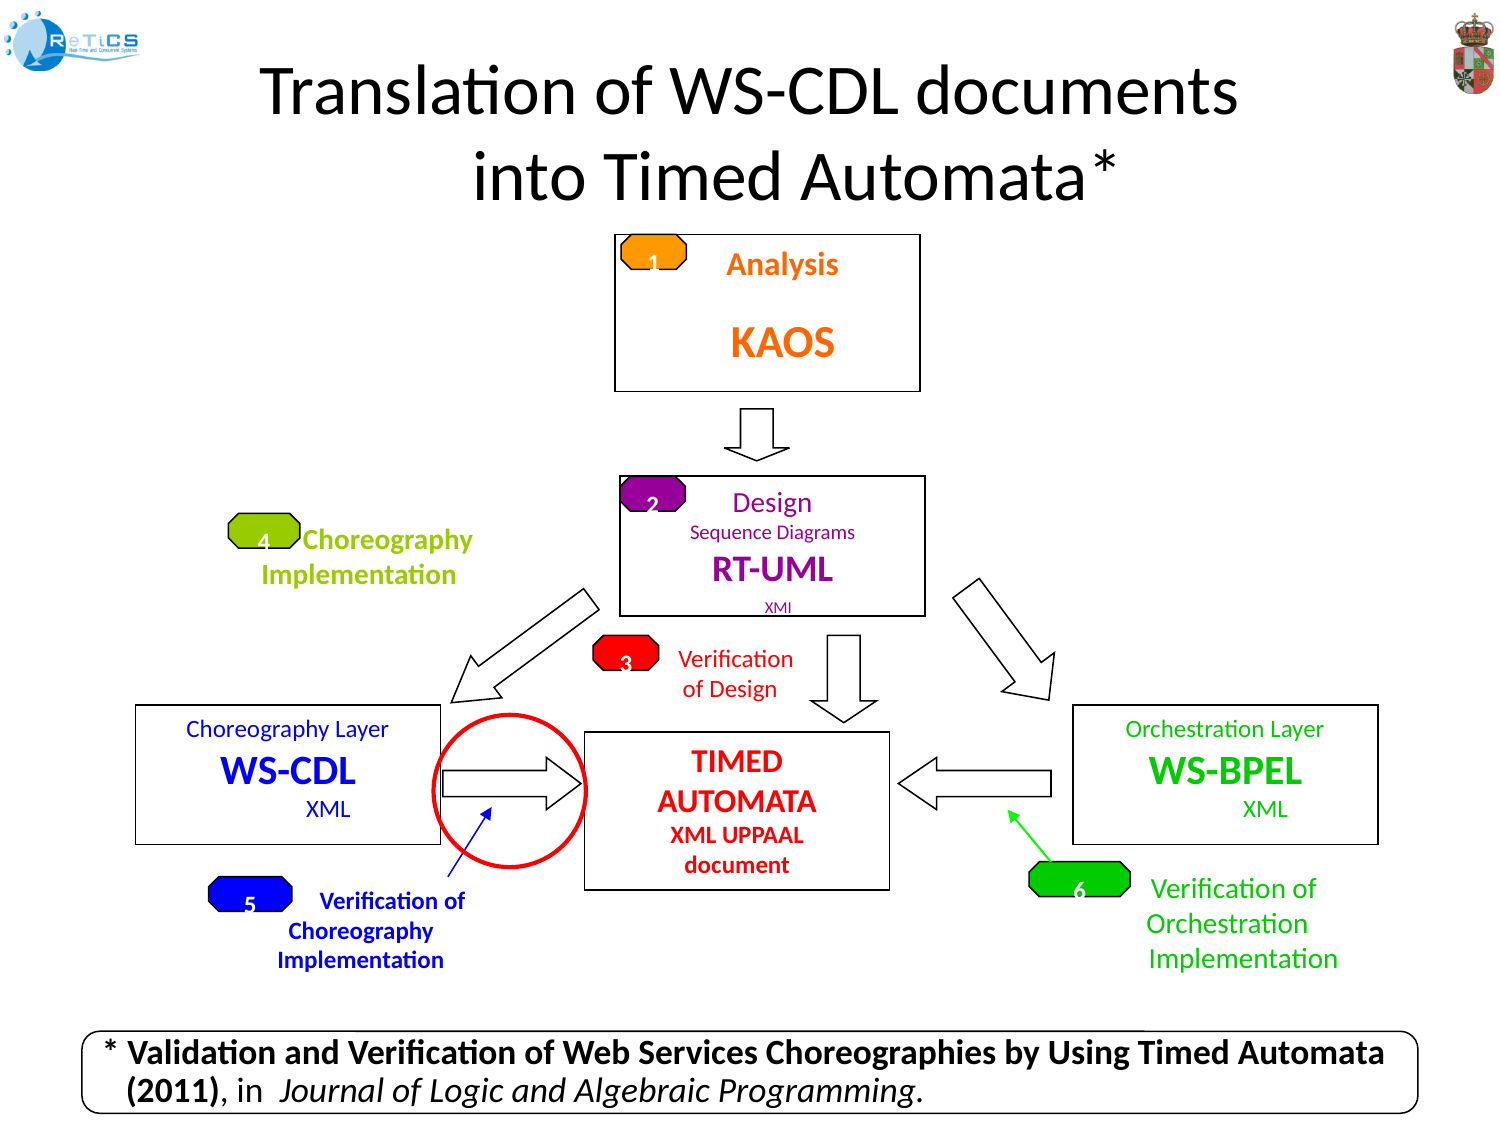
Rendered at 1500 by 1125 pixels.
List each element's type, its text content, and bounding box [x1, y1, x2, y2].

text_box [1007, 809, 1052, 863]
text_box TIMED AUTOMATA XML UPPAAL document [584, 731, 890, 890]
text_box [724, 408, 790, 461]
text_box [835, 635, 877, 723]
text_box 6 [1029, 861, 1131, 897]
text_box Verification of Orchestration Implementation [1029, 861, 1400, 967]
text_box [952, 578, 1055, 701]
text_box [208, 876, 514, 982]
text_box [451, 588, 600, 703]
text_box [228, 513, 491, 619]
text_box 2 [620, 476, 686, 512]
text_box Choreography Layer WS-CDL XML [135, 705, 441, 845]
picture [4, 10, 141, 71]
text_box [898, 757, 1052, 810]
text_box [431, 712, 588, 870]
text_box Orchestration Layer WS-BPEL XML [1072, 705, 1378, 845]
text_box * Validation and Verification of Web Services Choreographies by Using Timed Automata (2011), in Journal of Logic and Algebraic Programming. [81, 1031, 1418, 1114]
picture [1452, 11, 1494, 94]
text_box Design Sequence Diagrams RT-UML XMI [620, 476, 926, 616]
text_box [592, 635, 834, 723]
text_box Analysis KAOS [615, 234, 921, 392]
title Translation of WS-CDL documents into Timed Automata* [75, 35, 1425, 223]
text_box 1 [621, 234, 687, 270]
